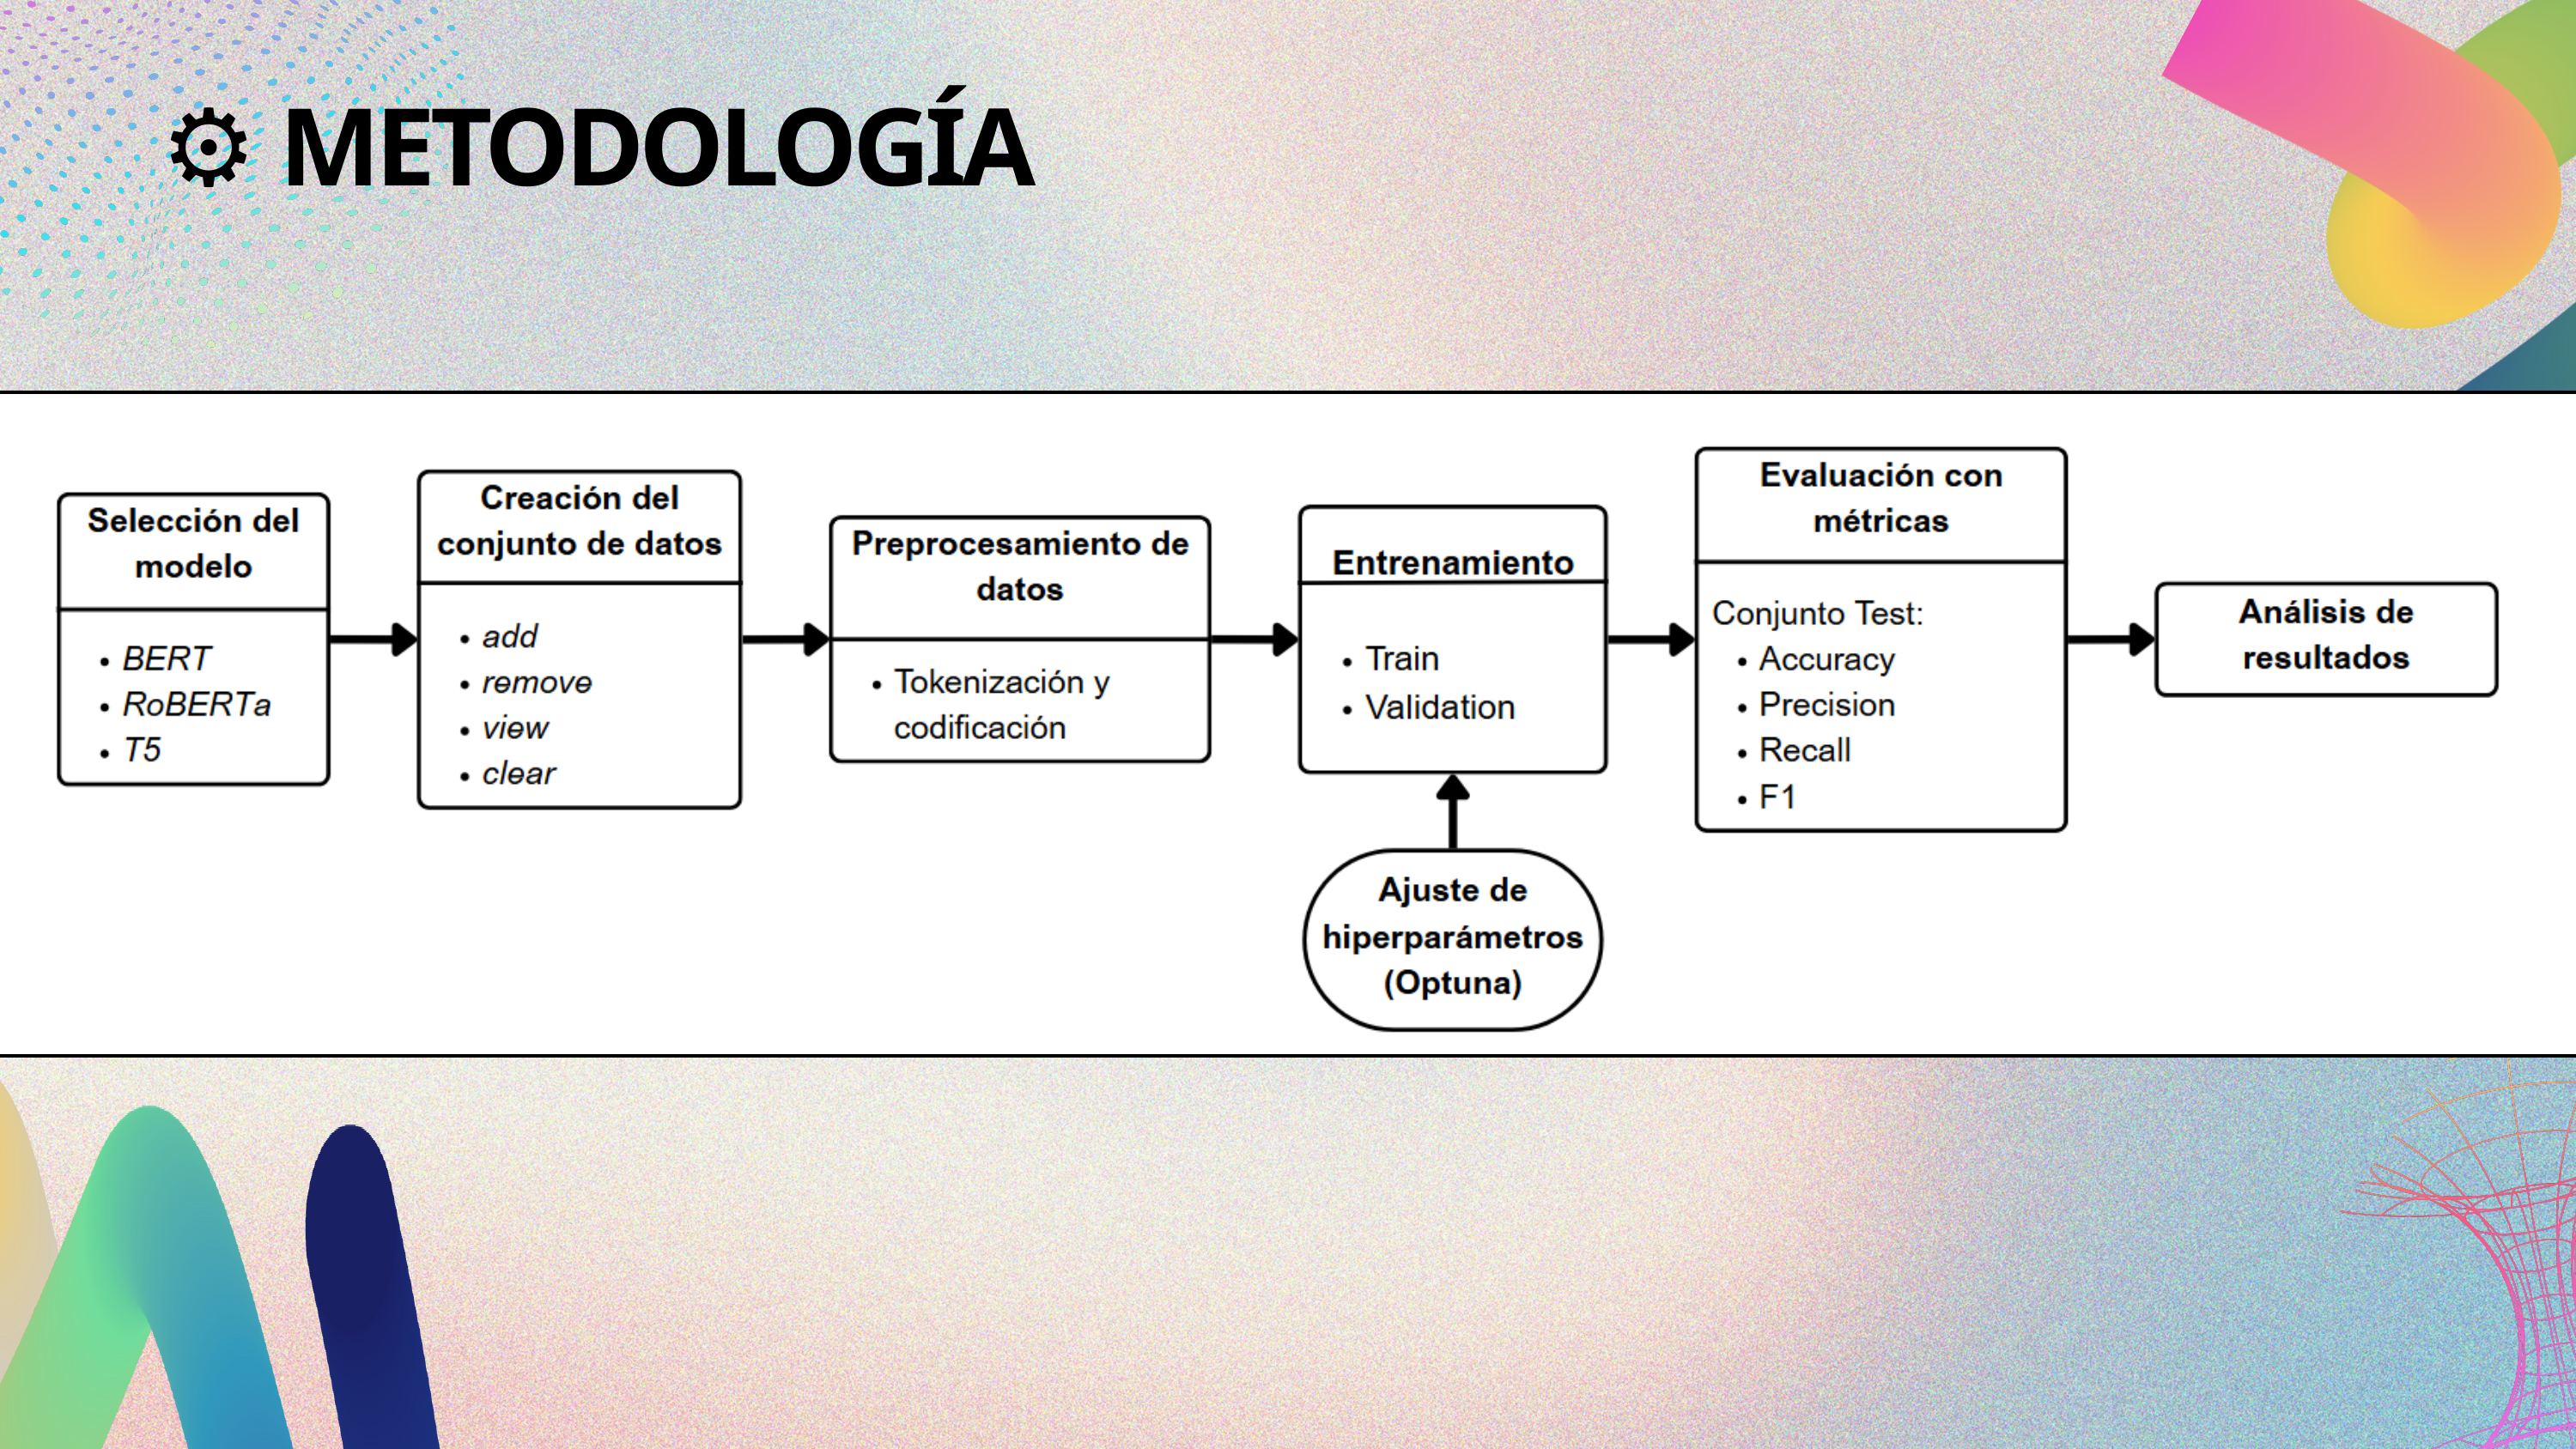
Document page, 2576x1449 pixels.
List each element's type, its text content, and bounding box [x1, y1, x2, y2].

text_box [465, 1064, 2442, 1449]
picture [0, 393, 2576, 1055]
text_box [0, 0, 465, 348]
text_box ⚙️ METODOLOGÍA [111, 88, 1085, 208]
text_box [0, 0, 2201, 391]
text_box [0, 1064, 465, 1449]
text_box [2244, 1064, 2576, 1449]
text_box [2037, 0, 2576, 391]
